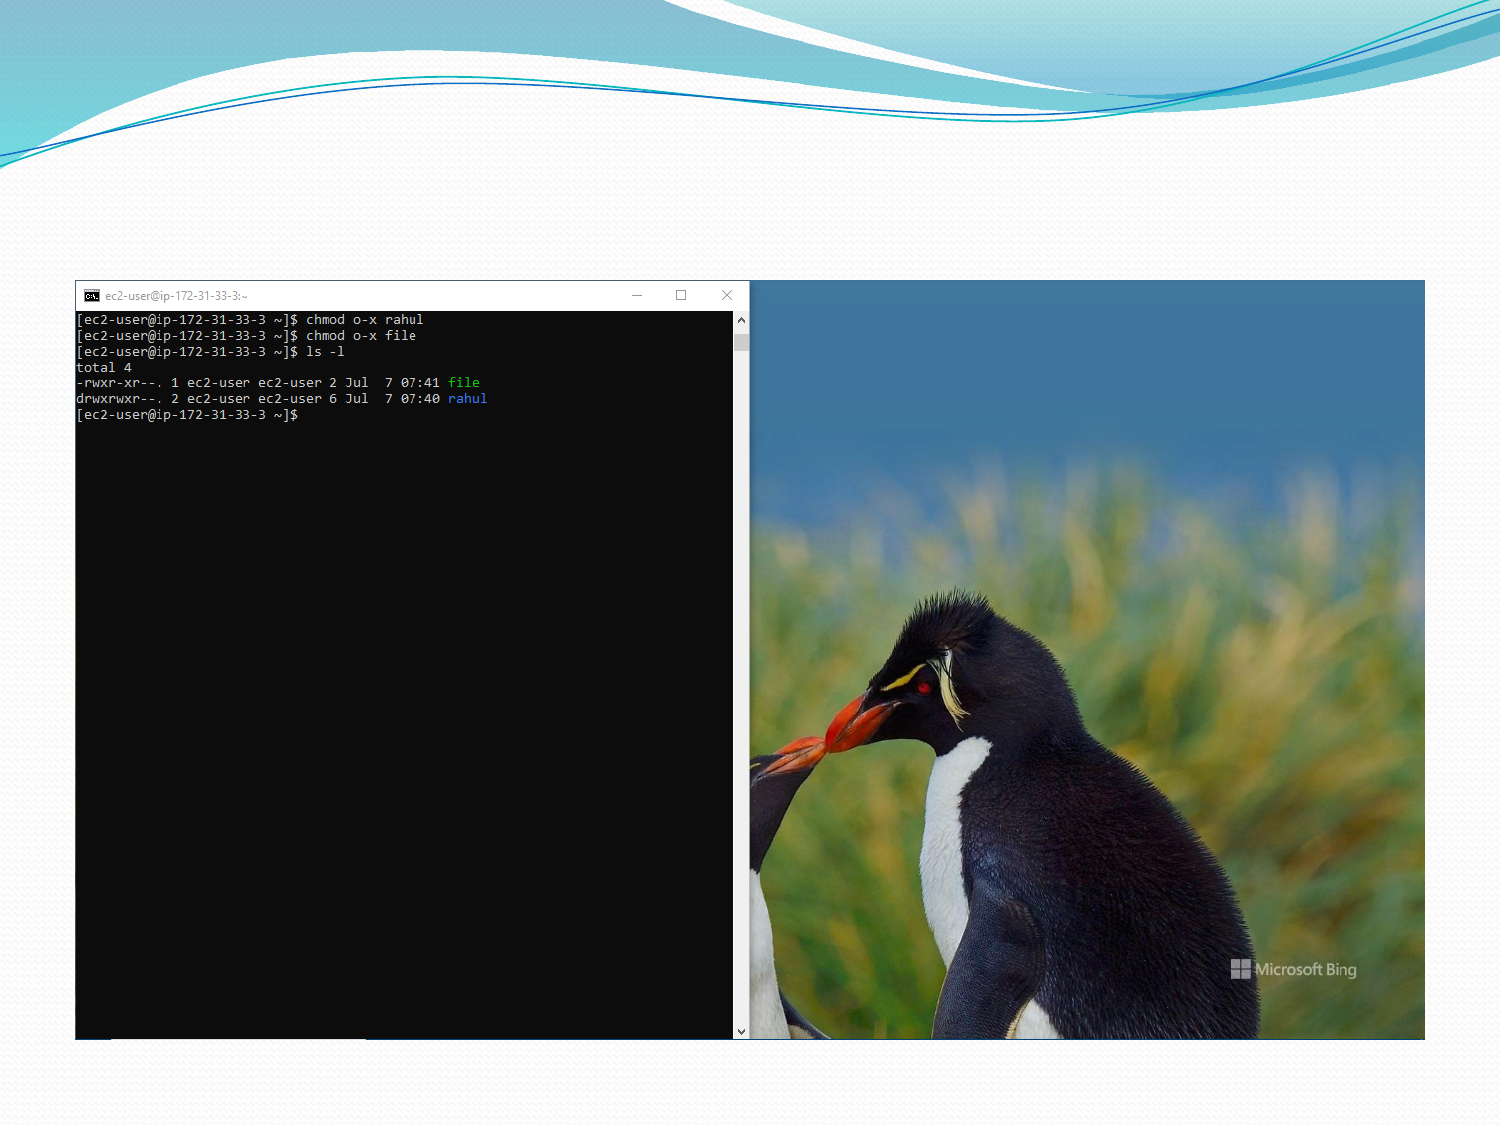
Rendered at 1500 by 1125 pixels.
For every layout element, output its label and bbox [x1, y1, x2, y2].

picture [74, 280, 1426, 1040]
